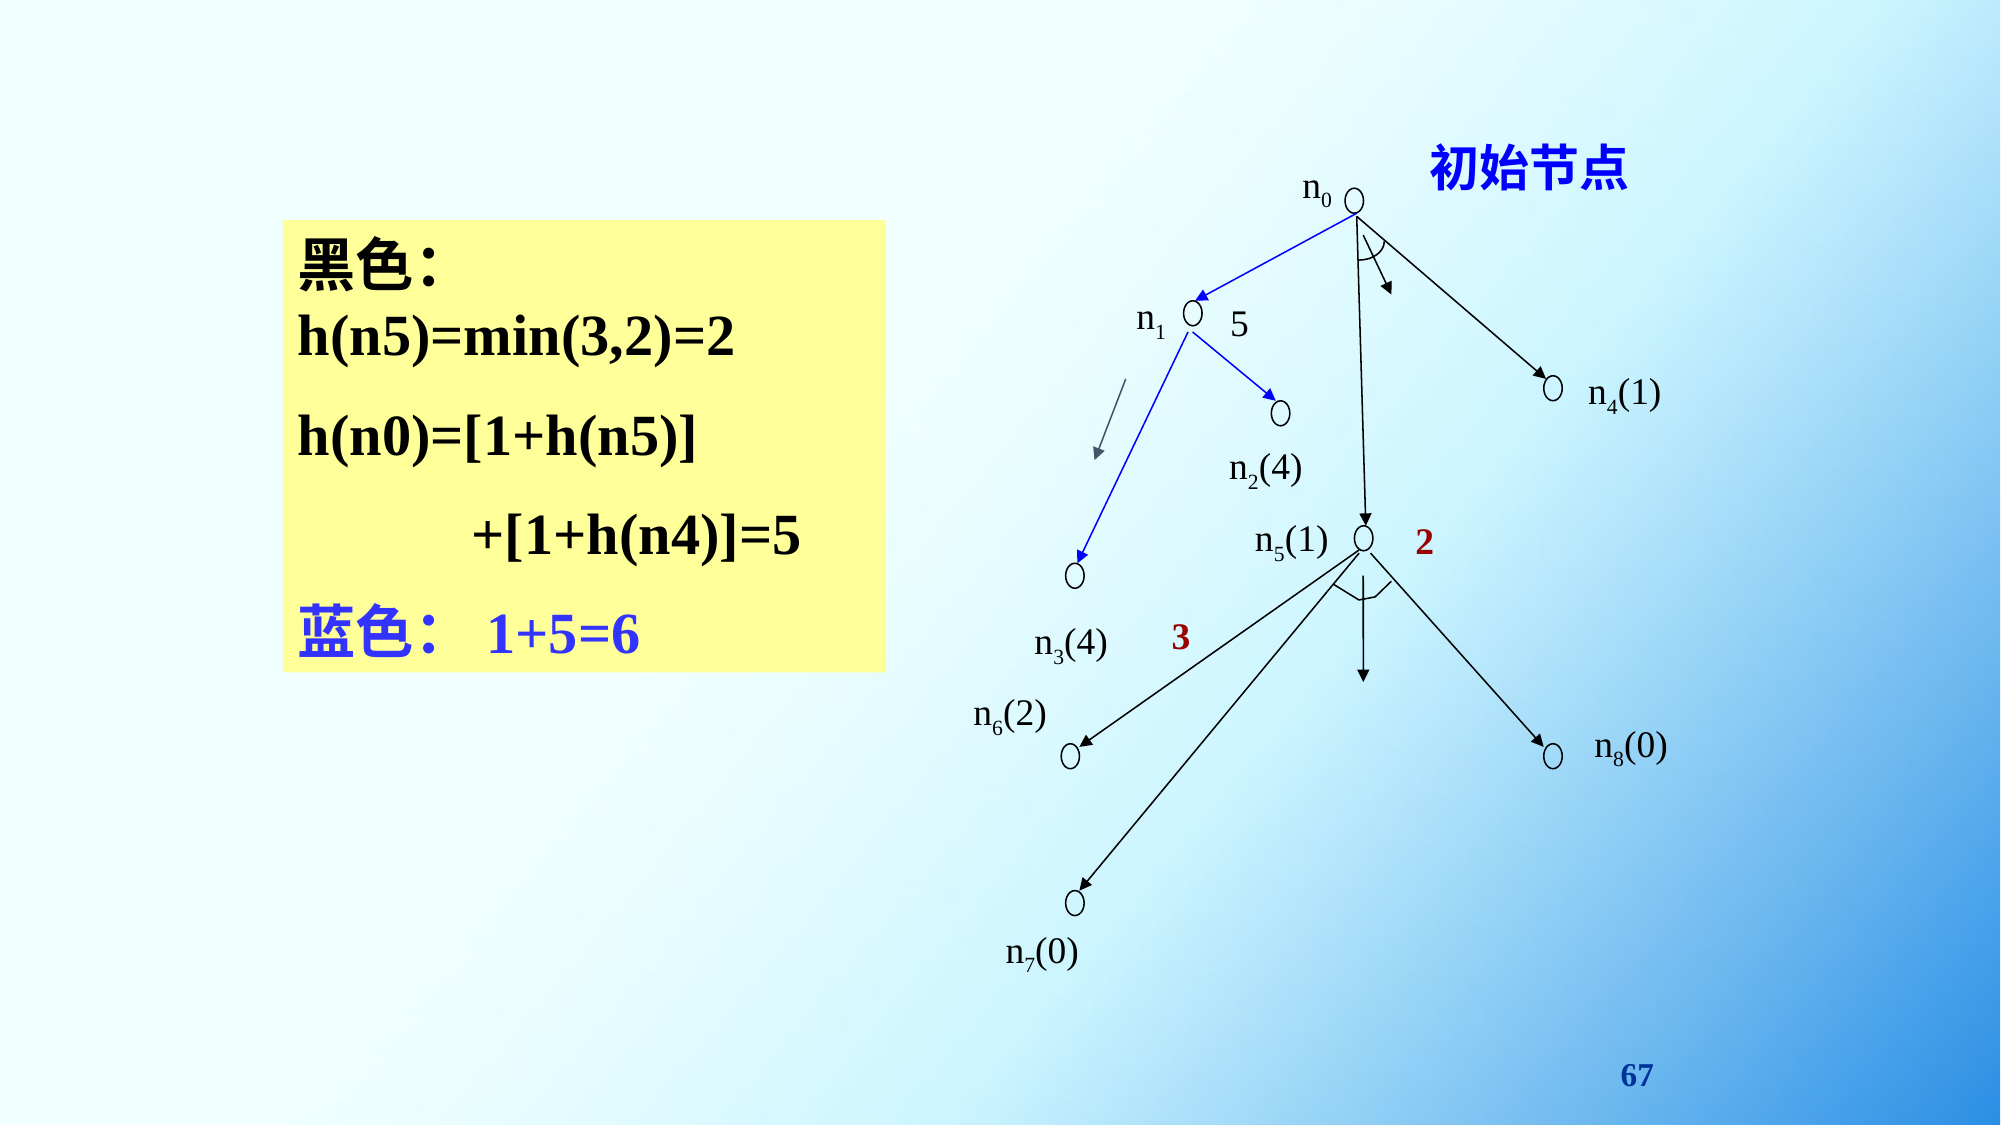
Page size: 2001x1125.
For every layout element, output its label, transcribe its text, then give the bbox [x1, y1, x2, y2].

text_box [957, 128, 1684, 982]
slide_number 67 [1412, 1042, 1863, 1103]
picture [0, 0, 2001, 1125]
text_box 黑色：h(n5)=min(3,2)=2 h(n0)=[1+h(n5)] +[1+h(n4)]=5 蓝色：1+5=6 [282, 220, 886, 673]
